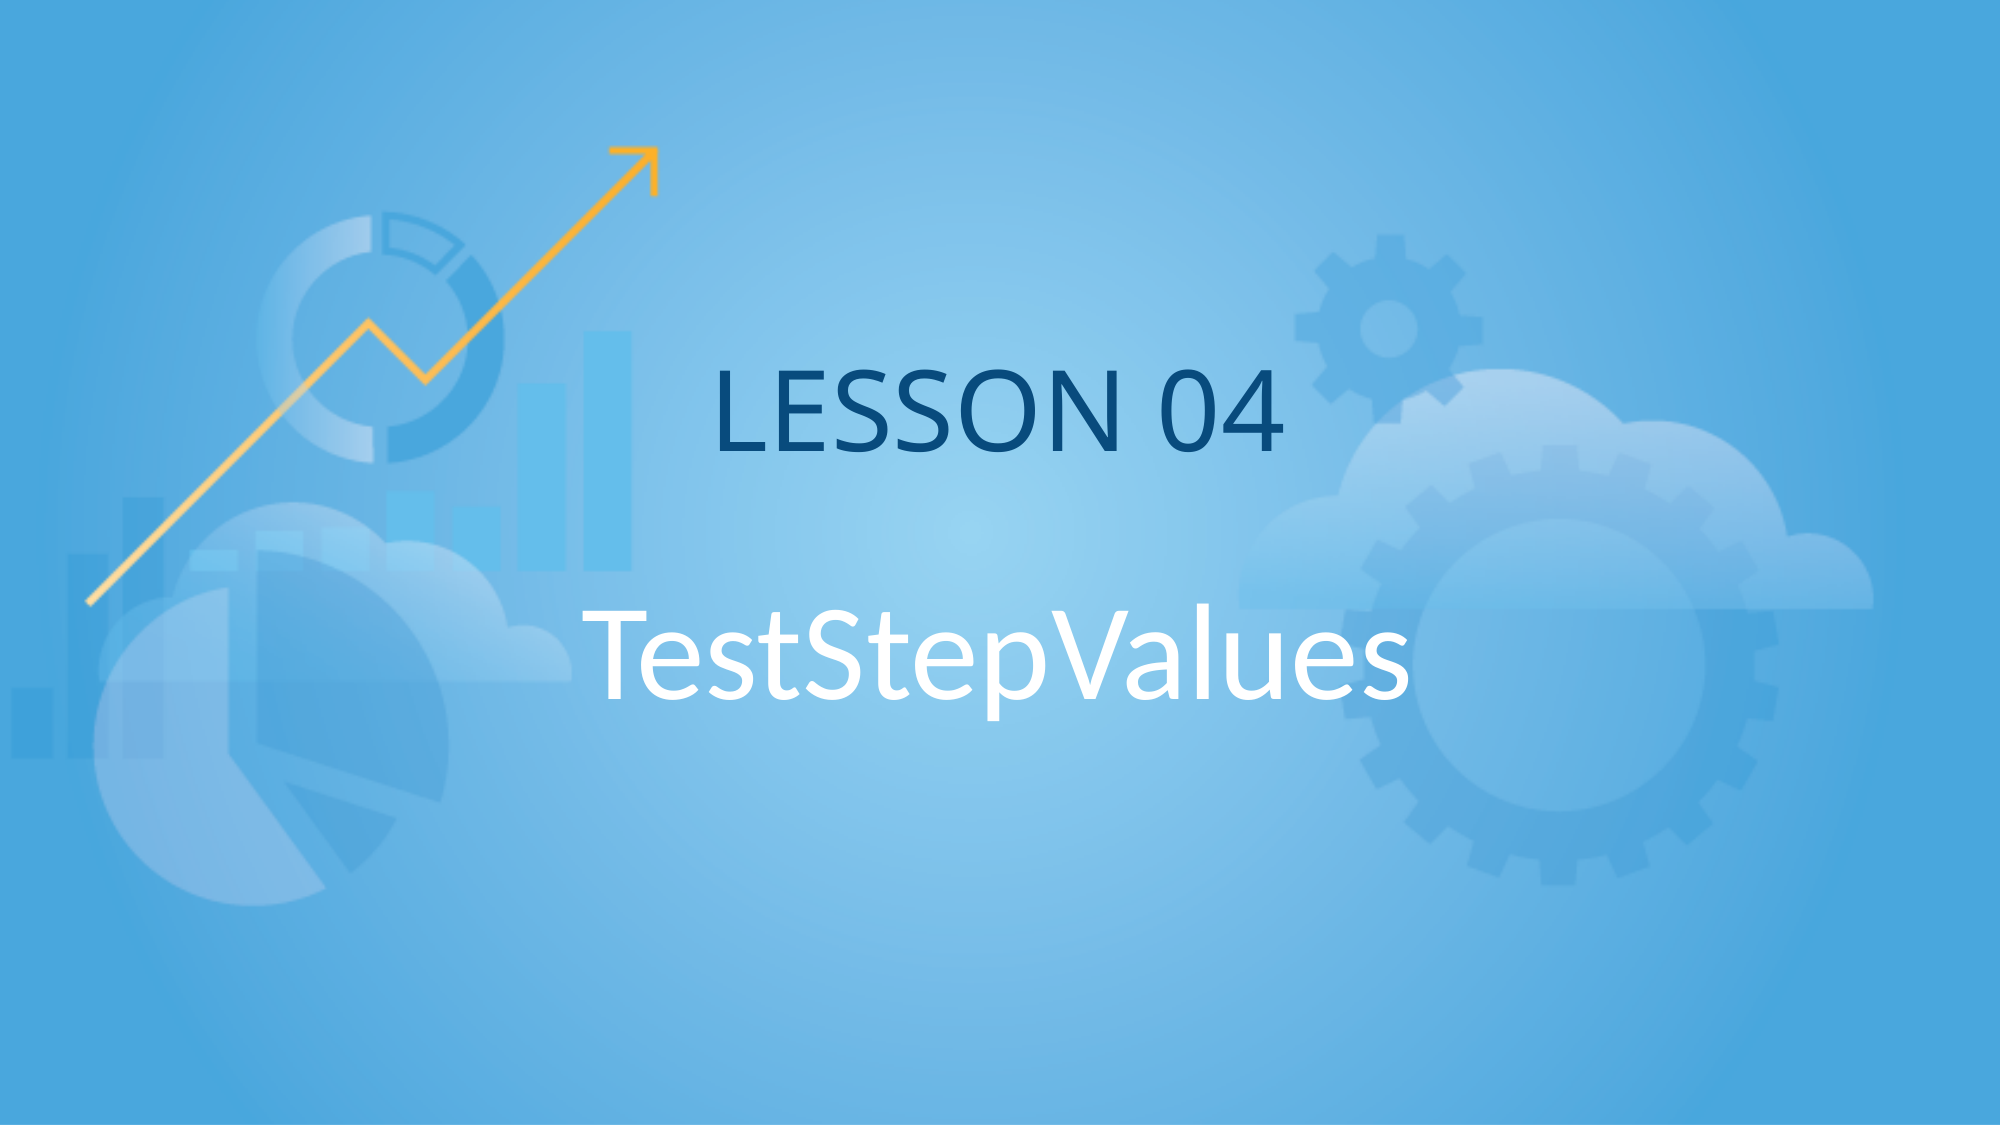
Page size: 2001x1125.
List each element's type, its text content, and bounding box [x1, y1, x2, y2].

title LESSON 04 [68, 306, 1928, 524]
picture [0, 0, 2000, 1125]
list TestStepValues [68, 573, 1928, 1014]
